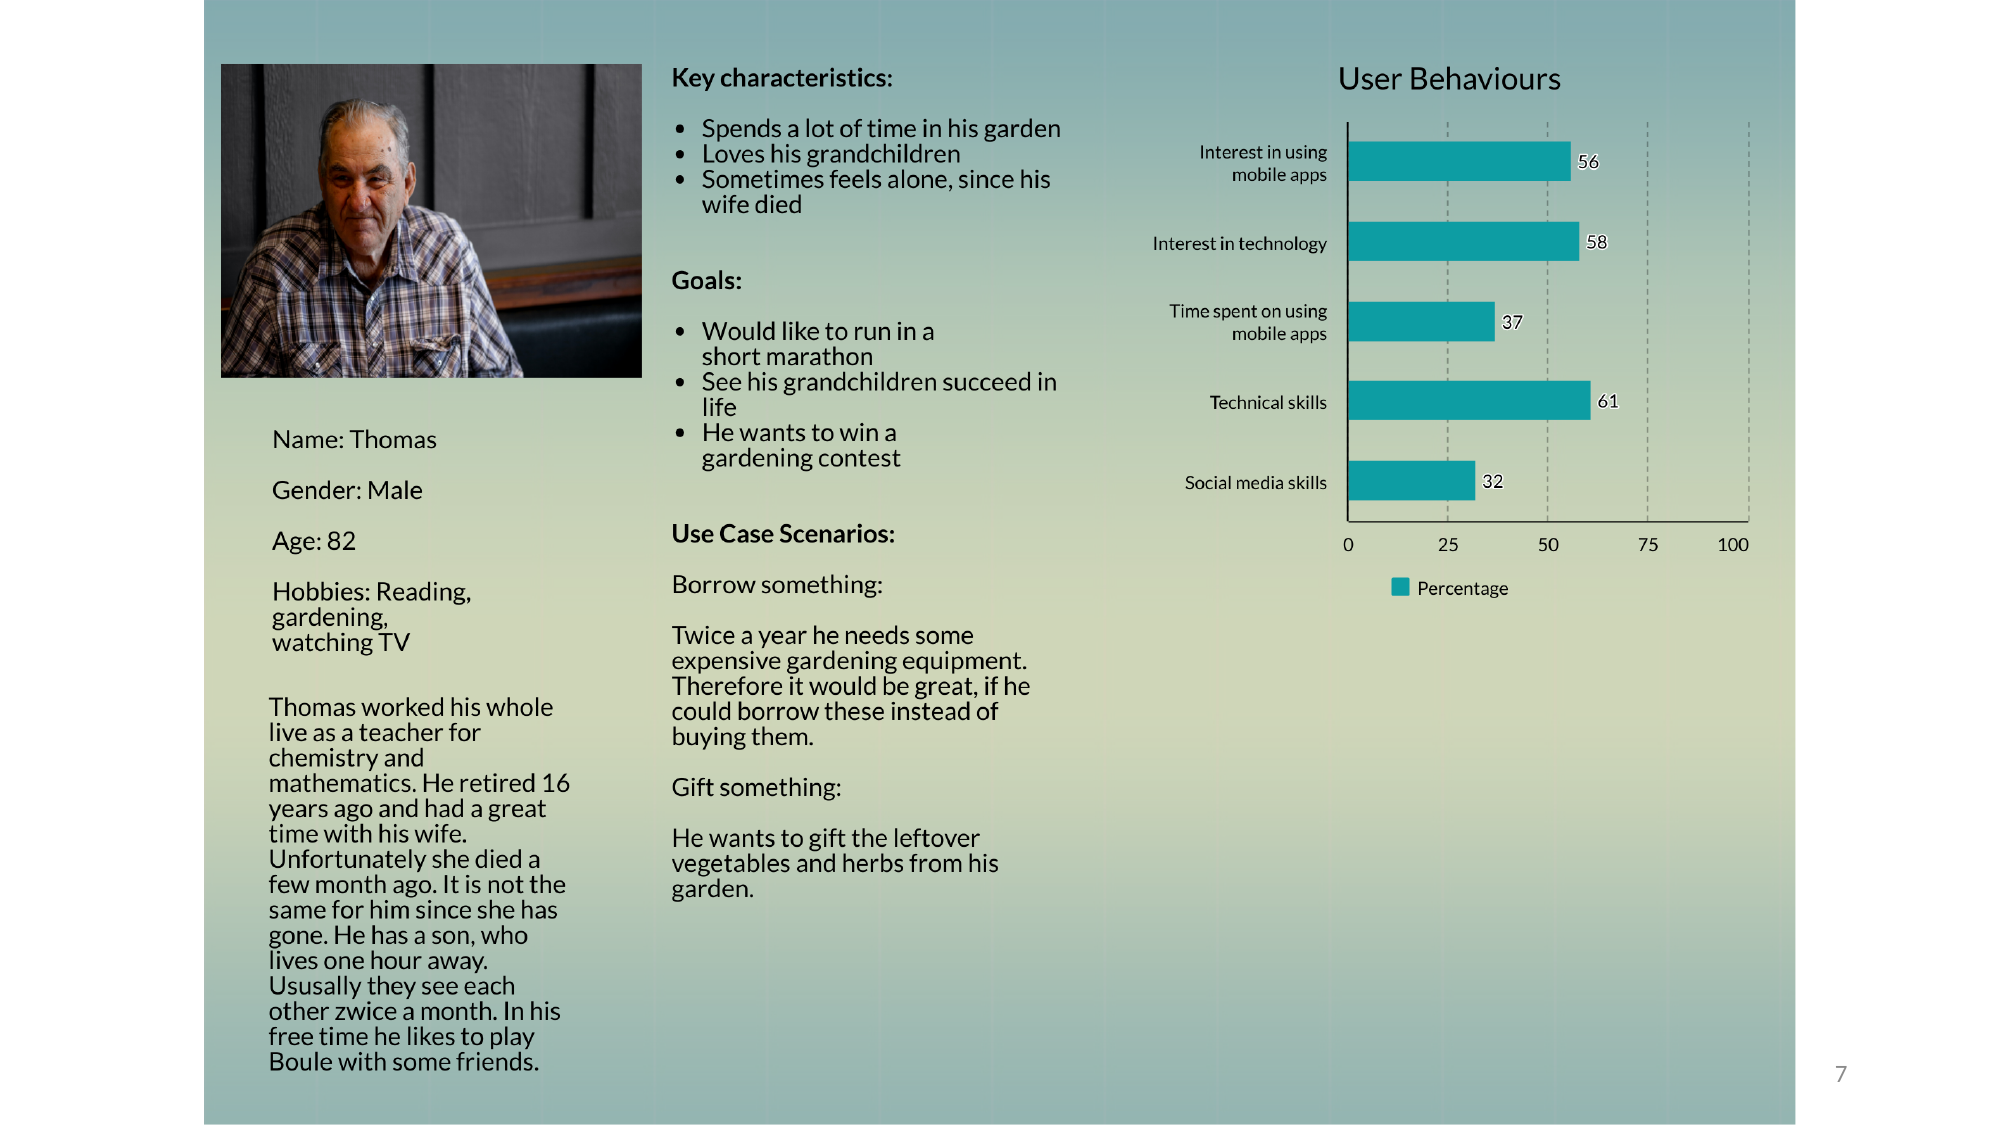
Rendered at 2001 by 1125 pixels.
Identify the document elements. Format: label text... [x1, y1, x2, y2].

slide_number 7 [1796, 1042, 1863, 1103]
picture [204, 0, 1796, 1125]
